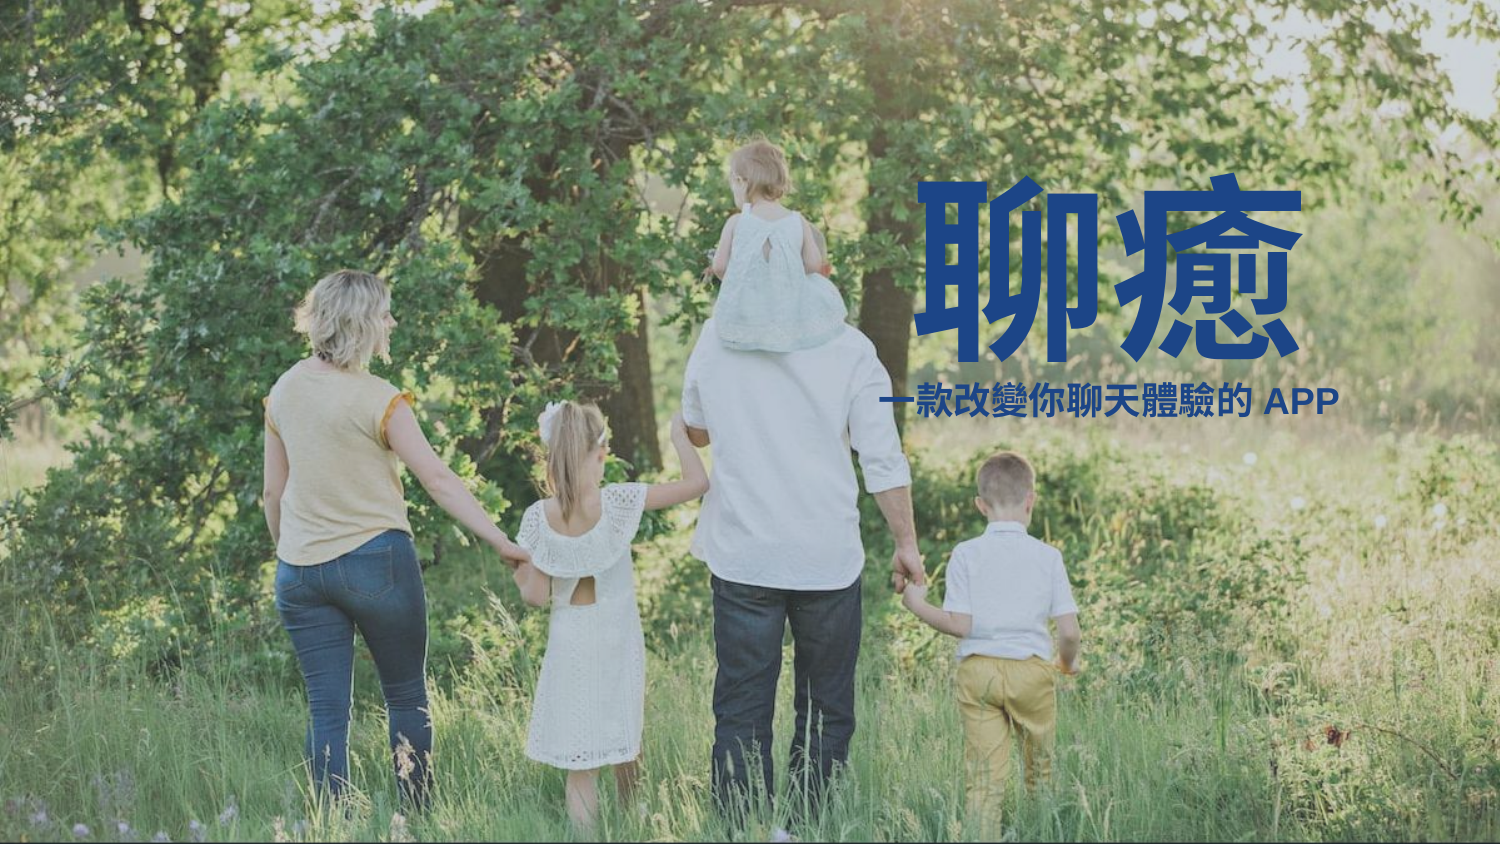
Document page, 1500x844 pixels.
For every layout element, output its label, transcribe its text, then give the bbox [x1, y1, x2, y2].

text_box 一款改變你聊天體驗的APP [832, 362, 1387, 437]
title 聊癒 [612, 62, 1500, 400]
text_box [0, 0, 1500, 844]
